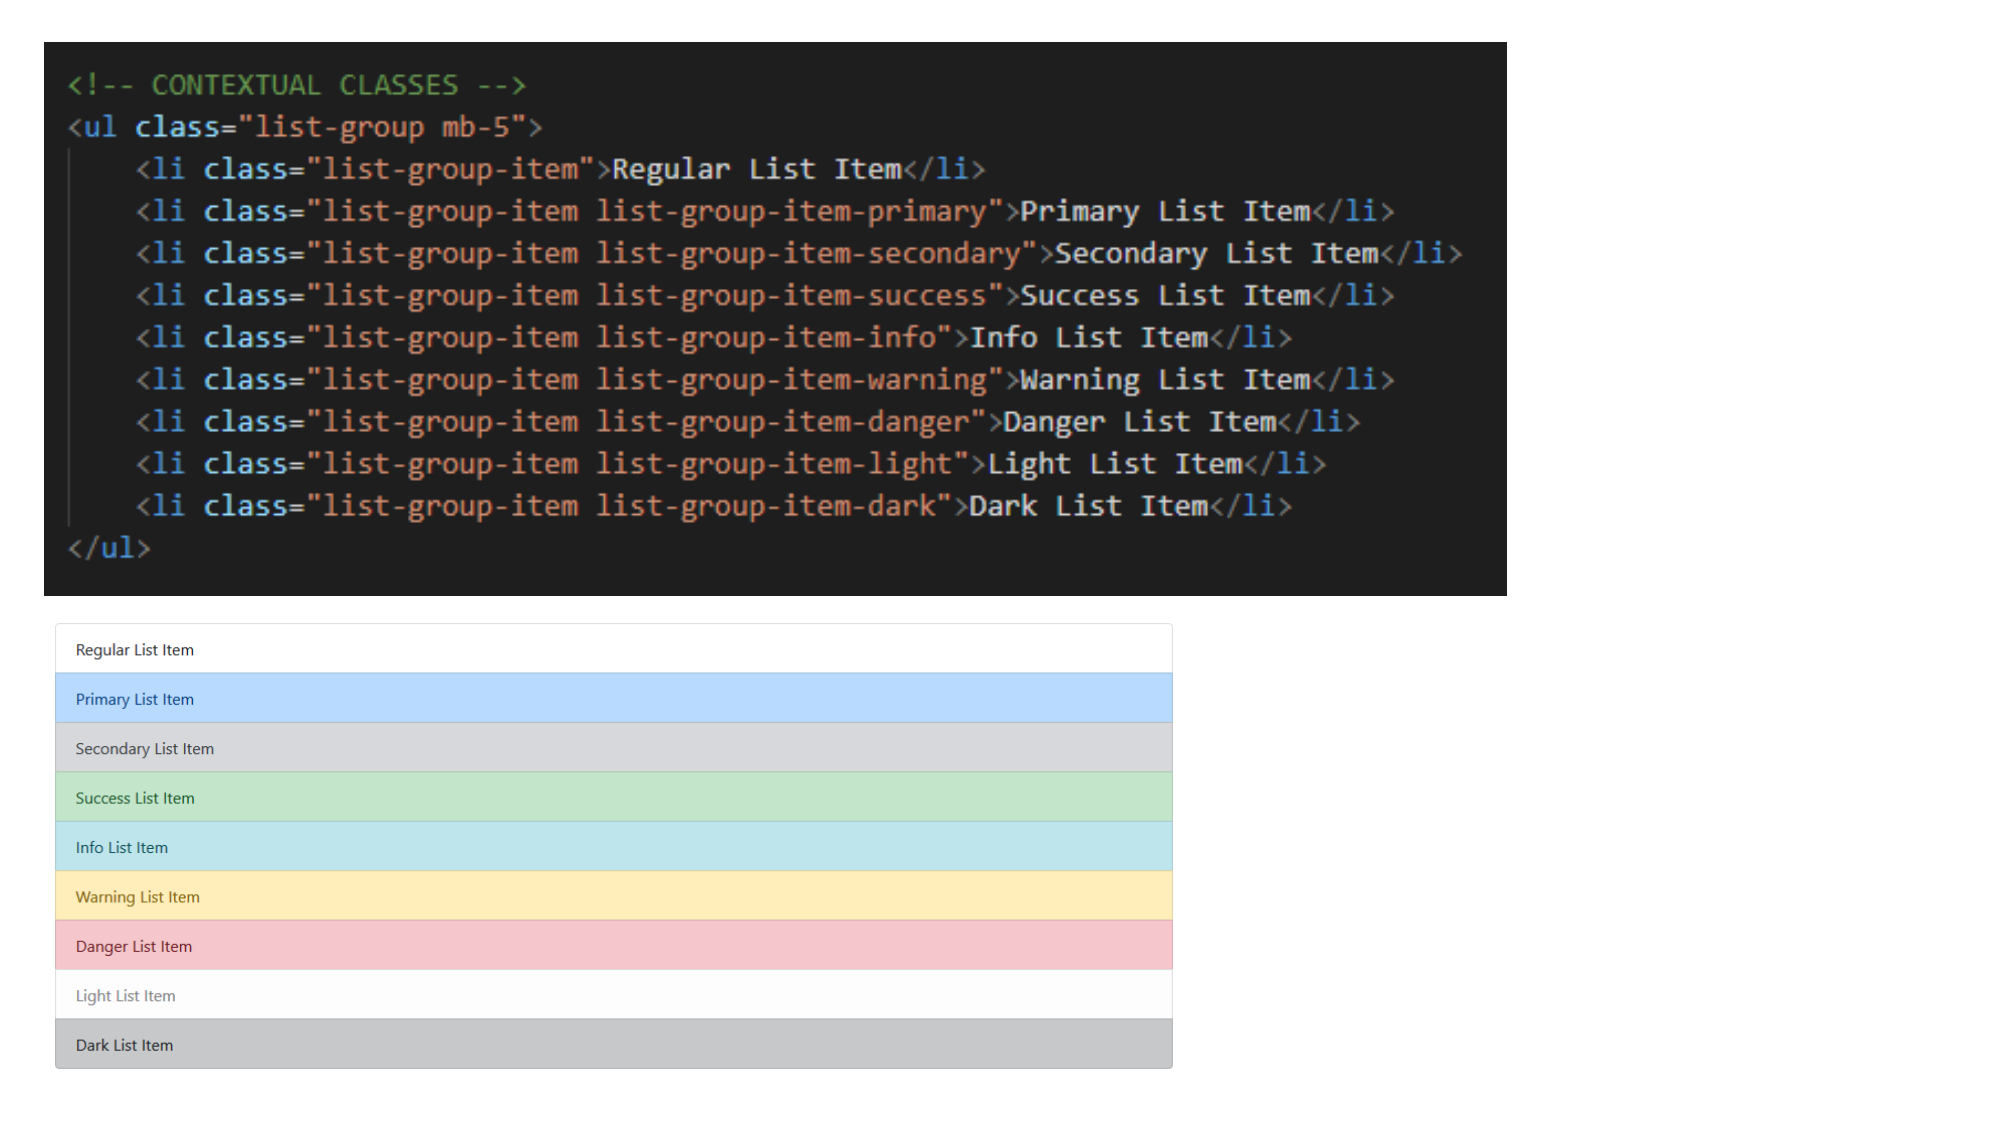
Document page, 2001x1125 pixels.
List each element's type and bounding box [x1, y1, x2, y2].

picture [44, 42, 1507, 596]
picture [44, 612, 1190, 1083]
